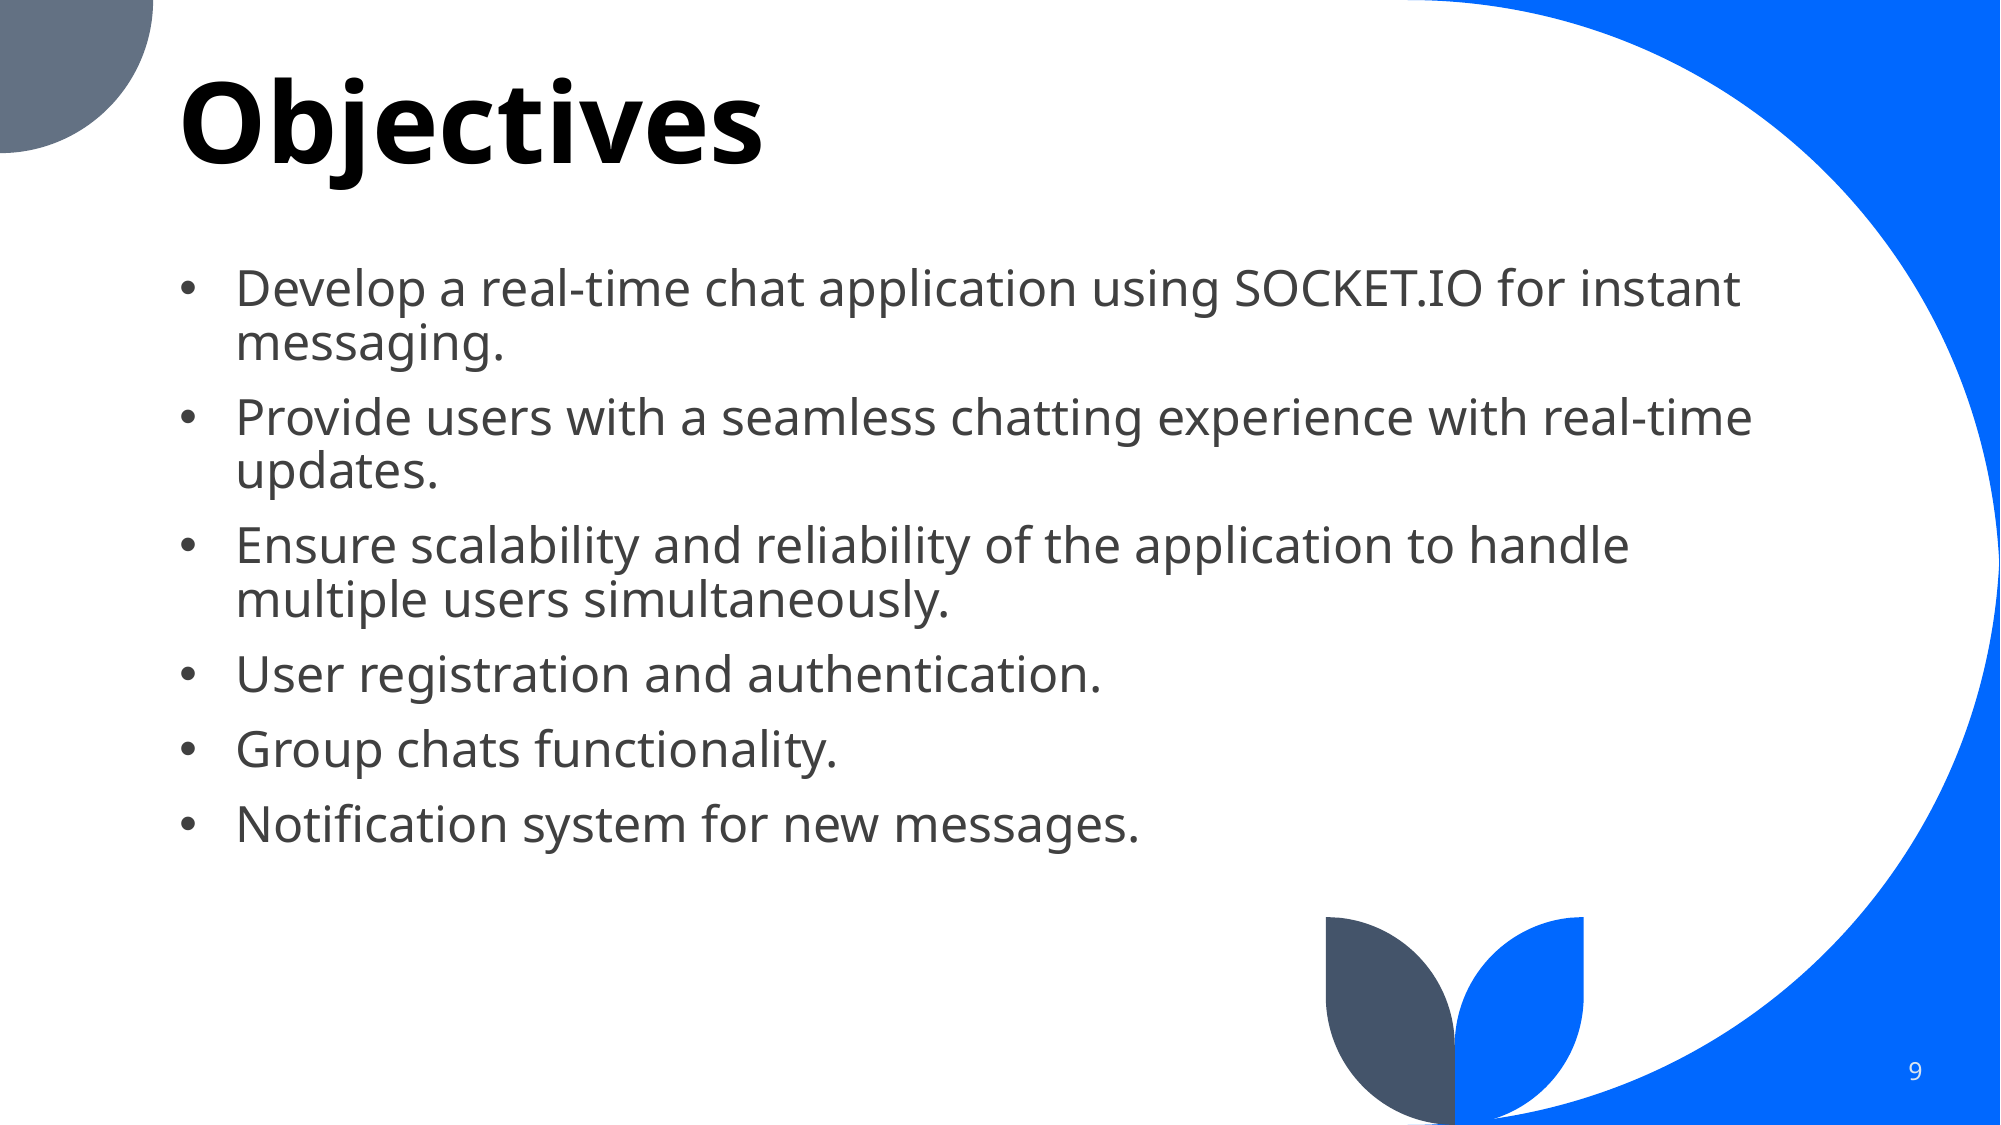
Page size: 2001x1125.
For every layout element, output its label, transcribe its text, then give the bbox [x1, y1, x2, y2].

slide_number 9 [1665, 1042, 1938, 1103]
title Objectives [162, 69, 1767, 196]
list Develop a real-time chat application using SOCKET.IO for instant messaging. Provide users with a seamless chatting experience with real-time updates. Ensure scalability and reliability of the application to handle multiple users simultaneously. User registration and authentication. Group chats functionality. Notification system for new messages. [164, 255, 1796, 1043]
